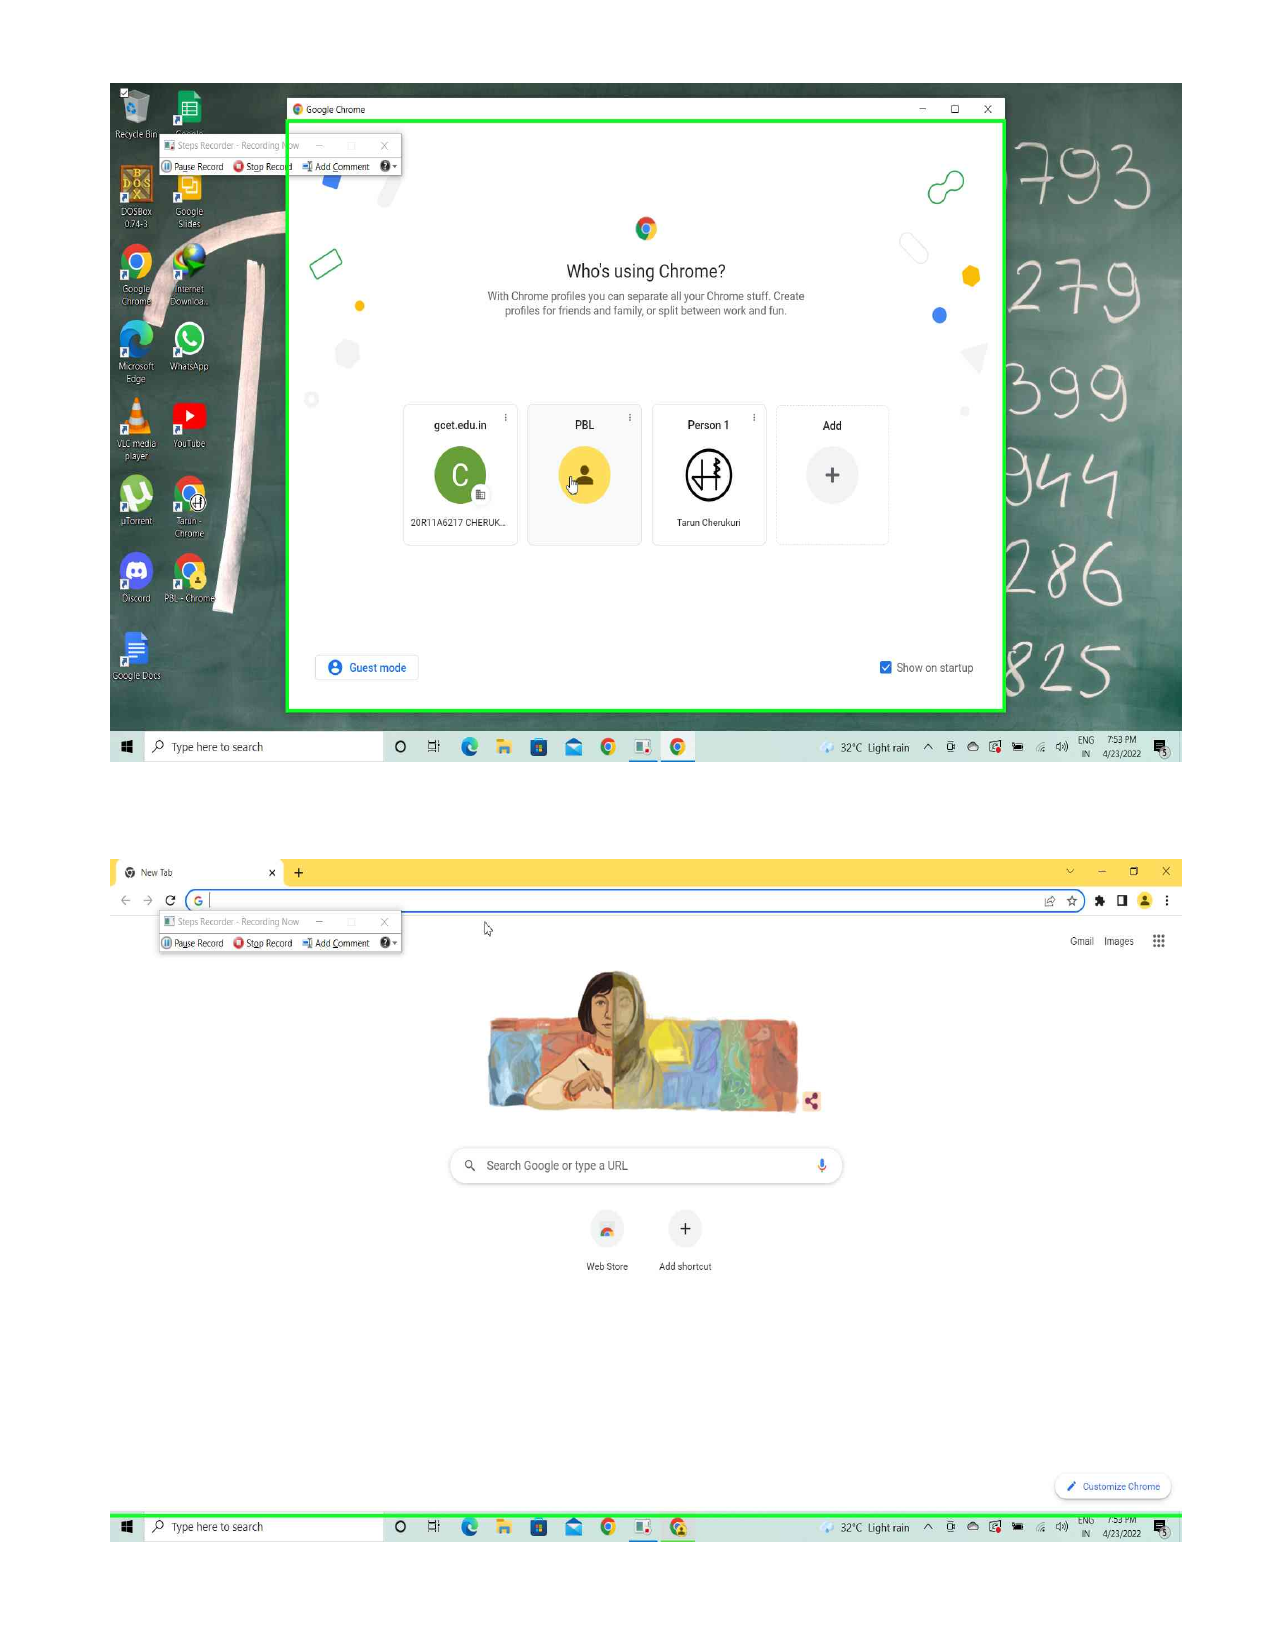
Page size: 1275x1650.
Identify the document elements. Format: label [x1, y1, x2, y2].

picture [110, 83, 1182, 762]
picture [110, 859, 1182, 1543]
